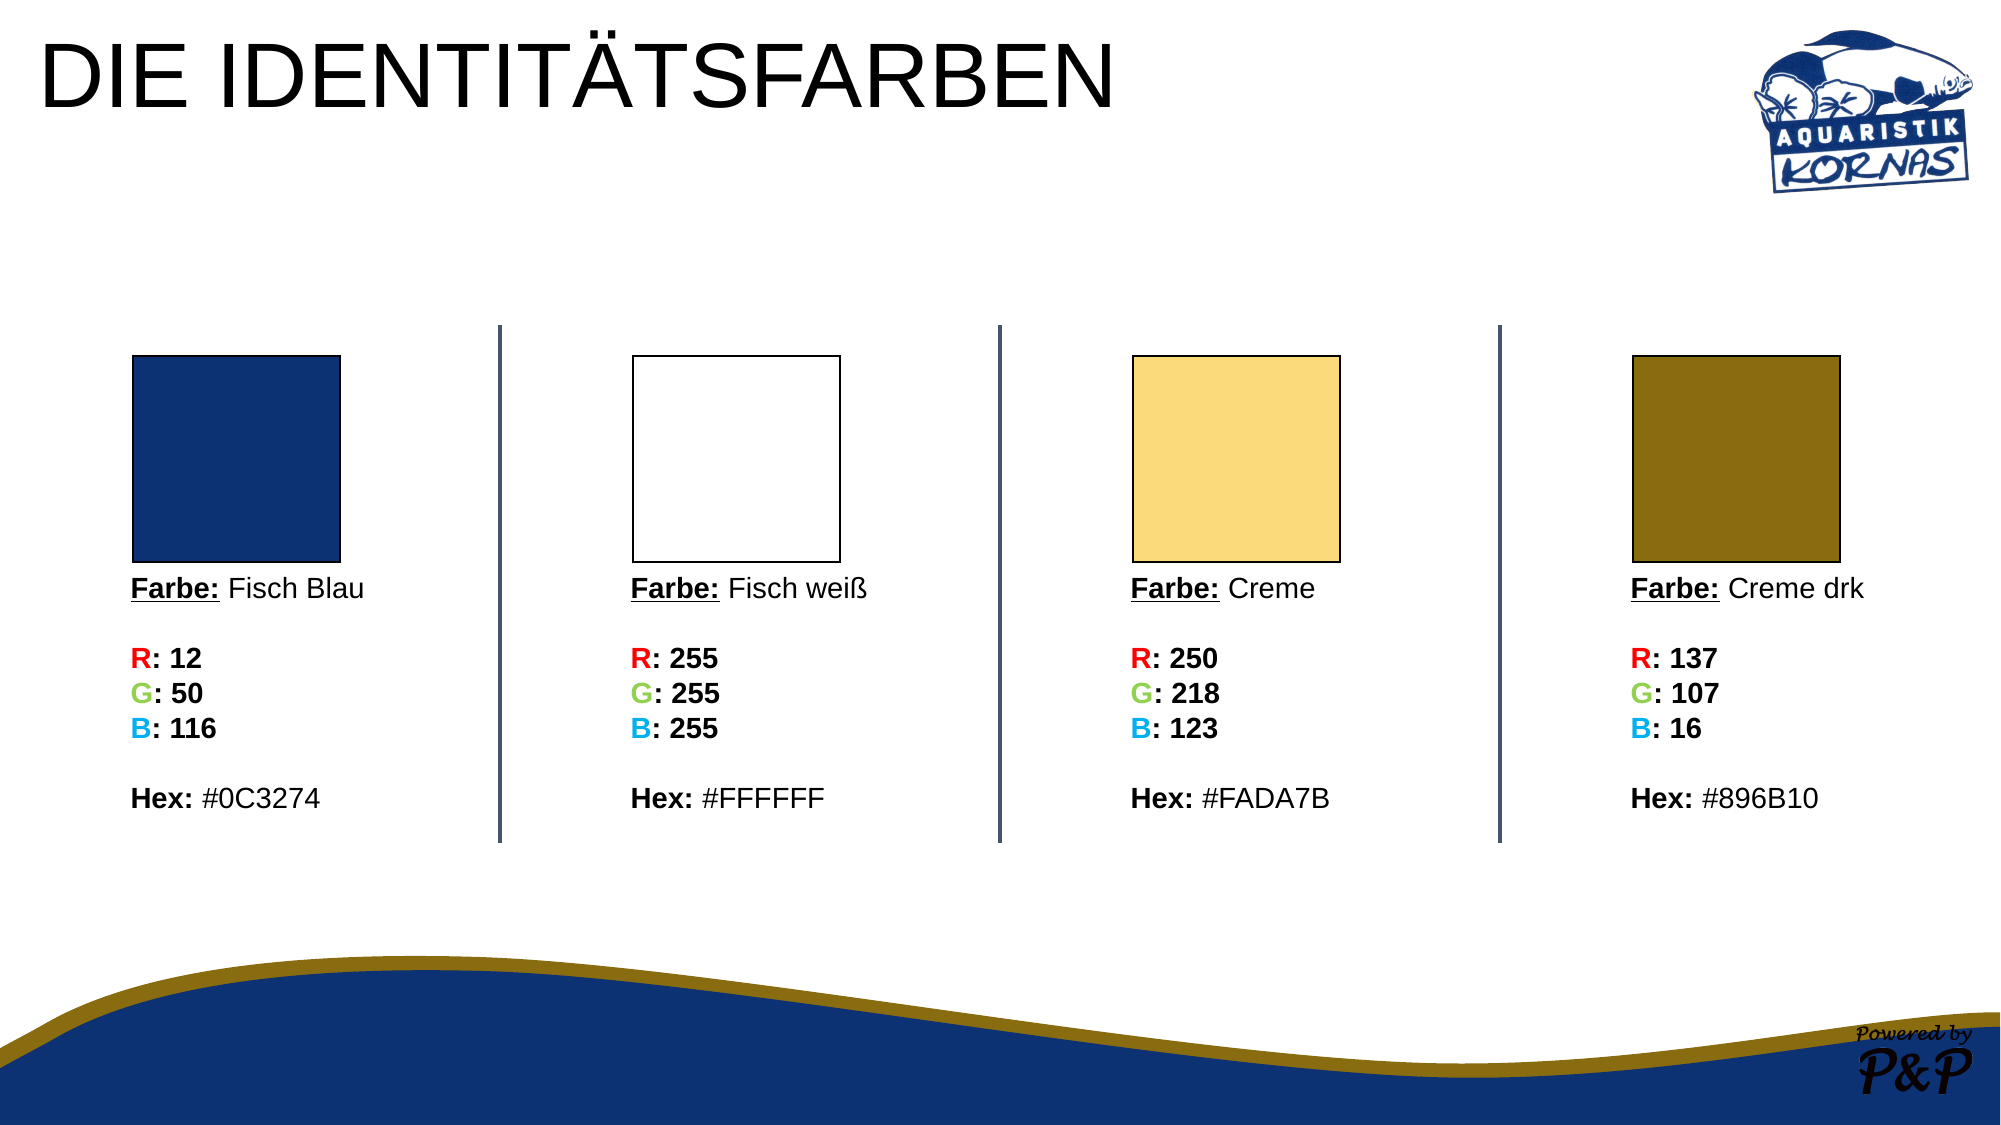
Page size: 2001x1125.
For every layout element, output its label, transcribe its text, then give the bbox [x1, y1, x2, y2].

picture [1752, 30, 1973, 194]
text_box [1615, 355, 1884, 825]
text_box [615, 355, 884, 825]
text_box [115, 355, 384, 825]
picture [1856, 1024, 1973, 1095]
title DIE IDENTITÄTSFARBEN [23, 19, 1145, 137]
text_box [1115, 355, 1384, 825]
